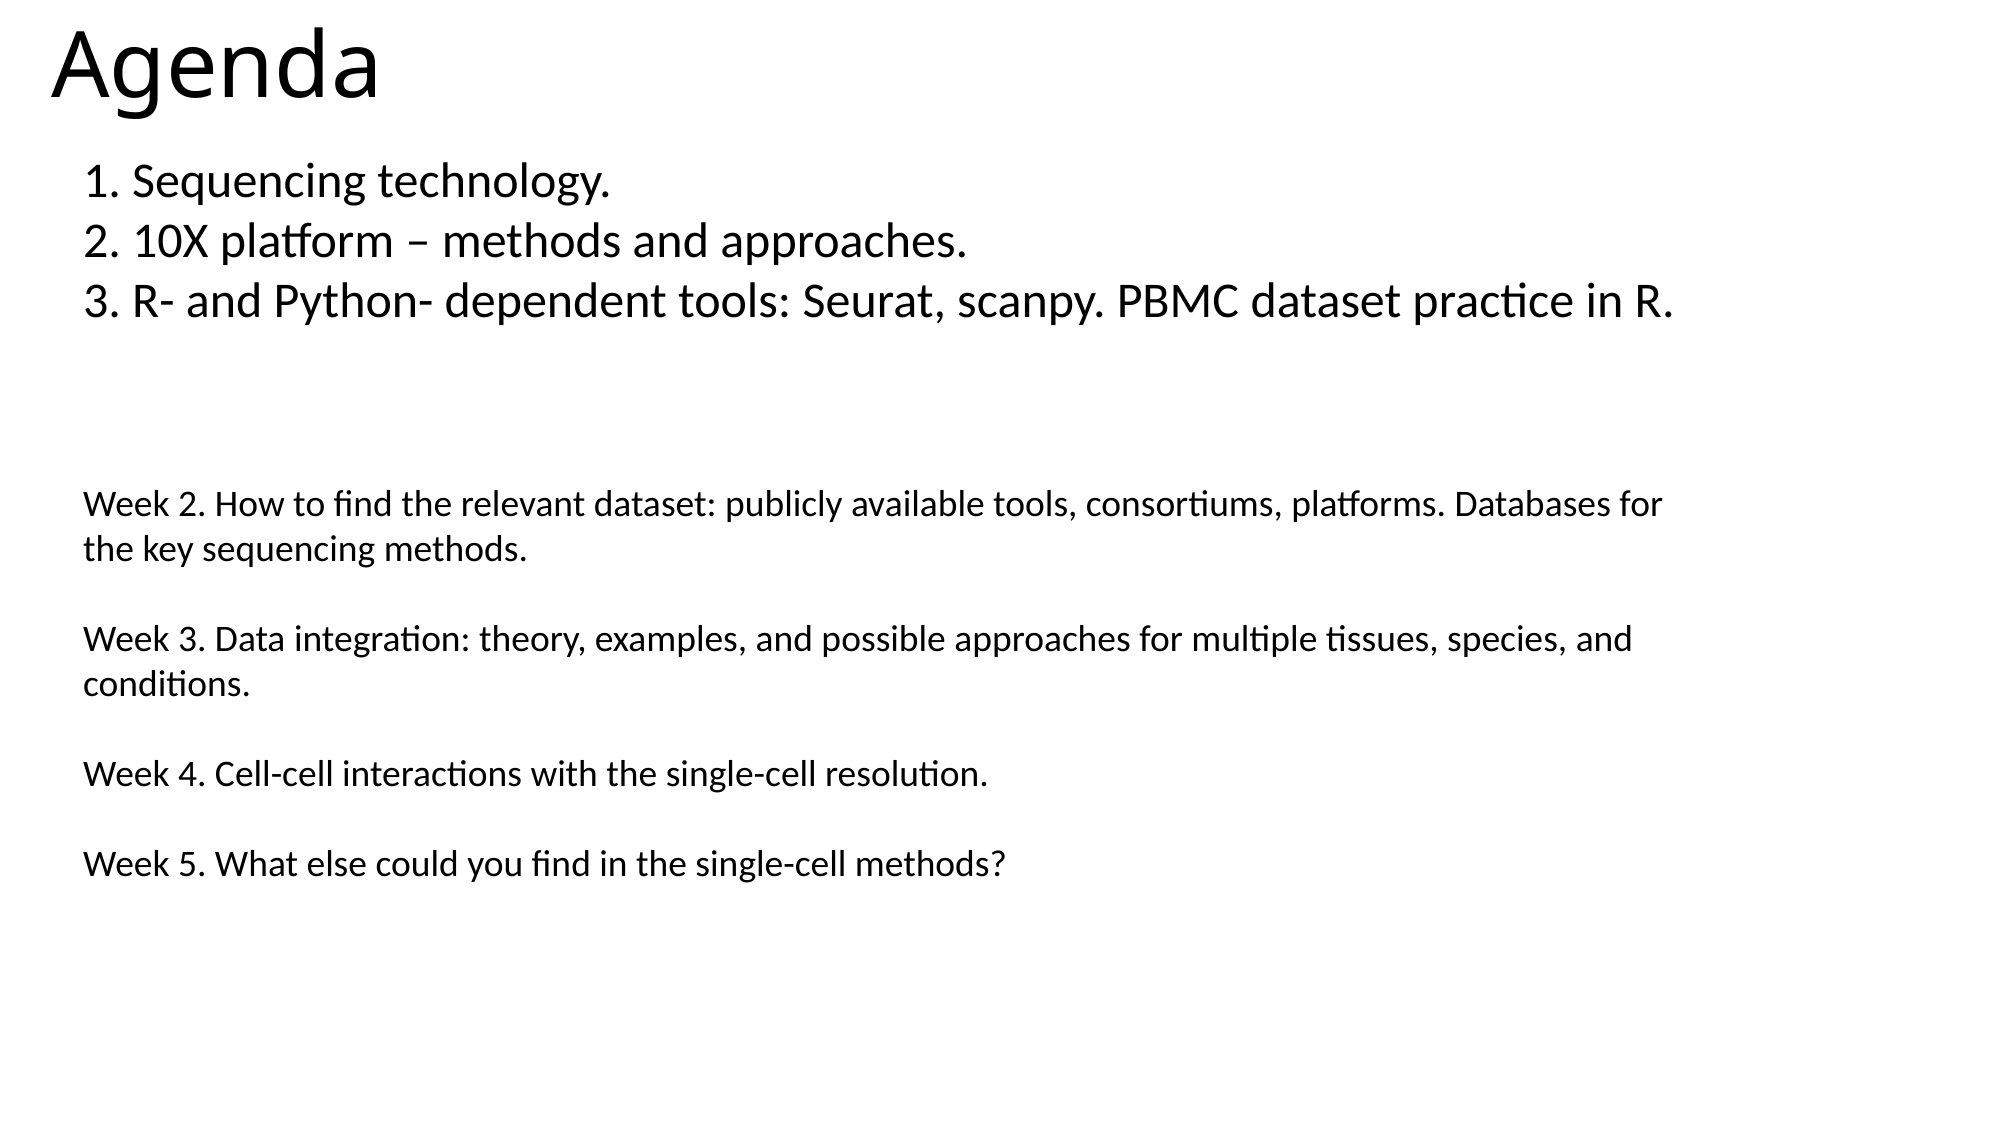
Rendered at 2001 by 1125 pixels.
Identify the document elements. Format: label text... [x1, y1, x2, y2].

text_box Week 2. How to find the relevant dataset: publicly available tools, consortiums, platforms. Databases for the key sequencing methods. Week 3. Data integration: theory, examples, and possible approaches for multiple tissues, species, and conditions. Week 4. Cell-cell interactions with the single-cell resolution. Week 5. What else could you find in the single-cell methods? [68, 471, 1904, 891]
text_box 1. Sequencing technology. 2. 10X platform – methods and approaches. 3. R- and Python- dependent tools: Seurat, scanpy. PBMC dataset practice in R. [68, 139, 1785, 335]
title Agenda [36, 0, 1762, 177]
